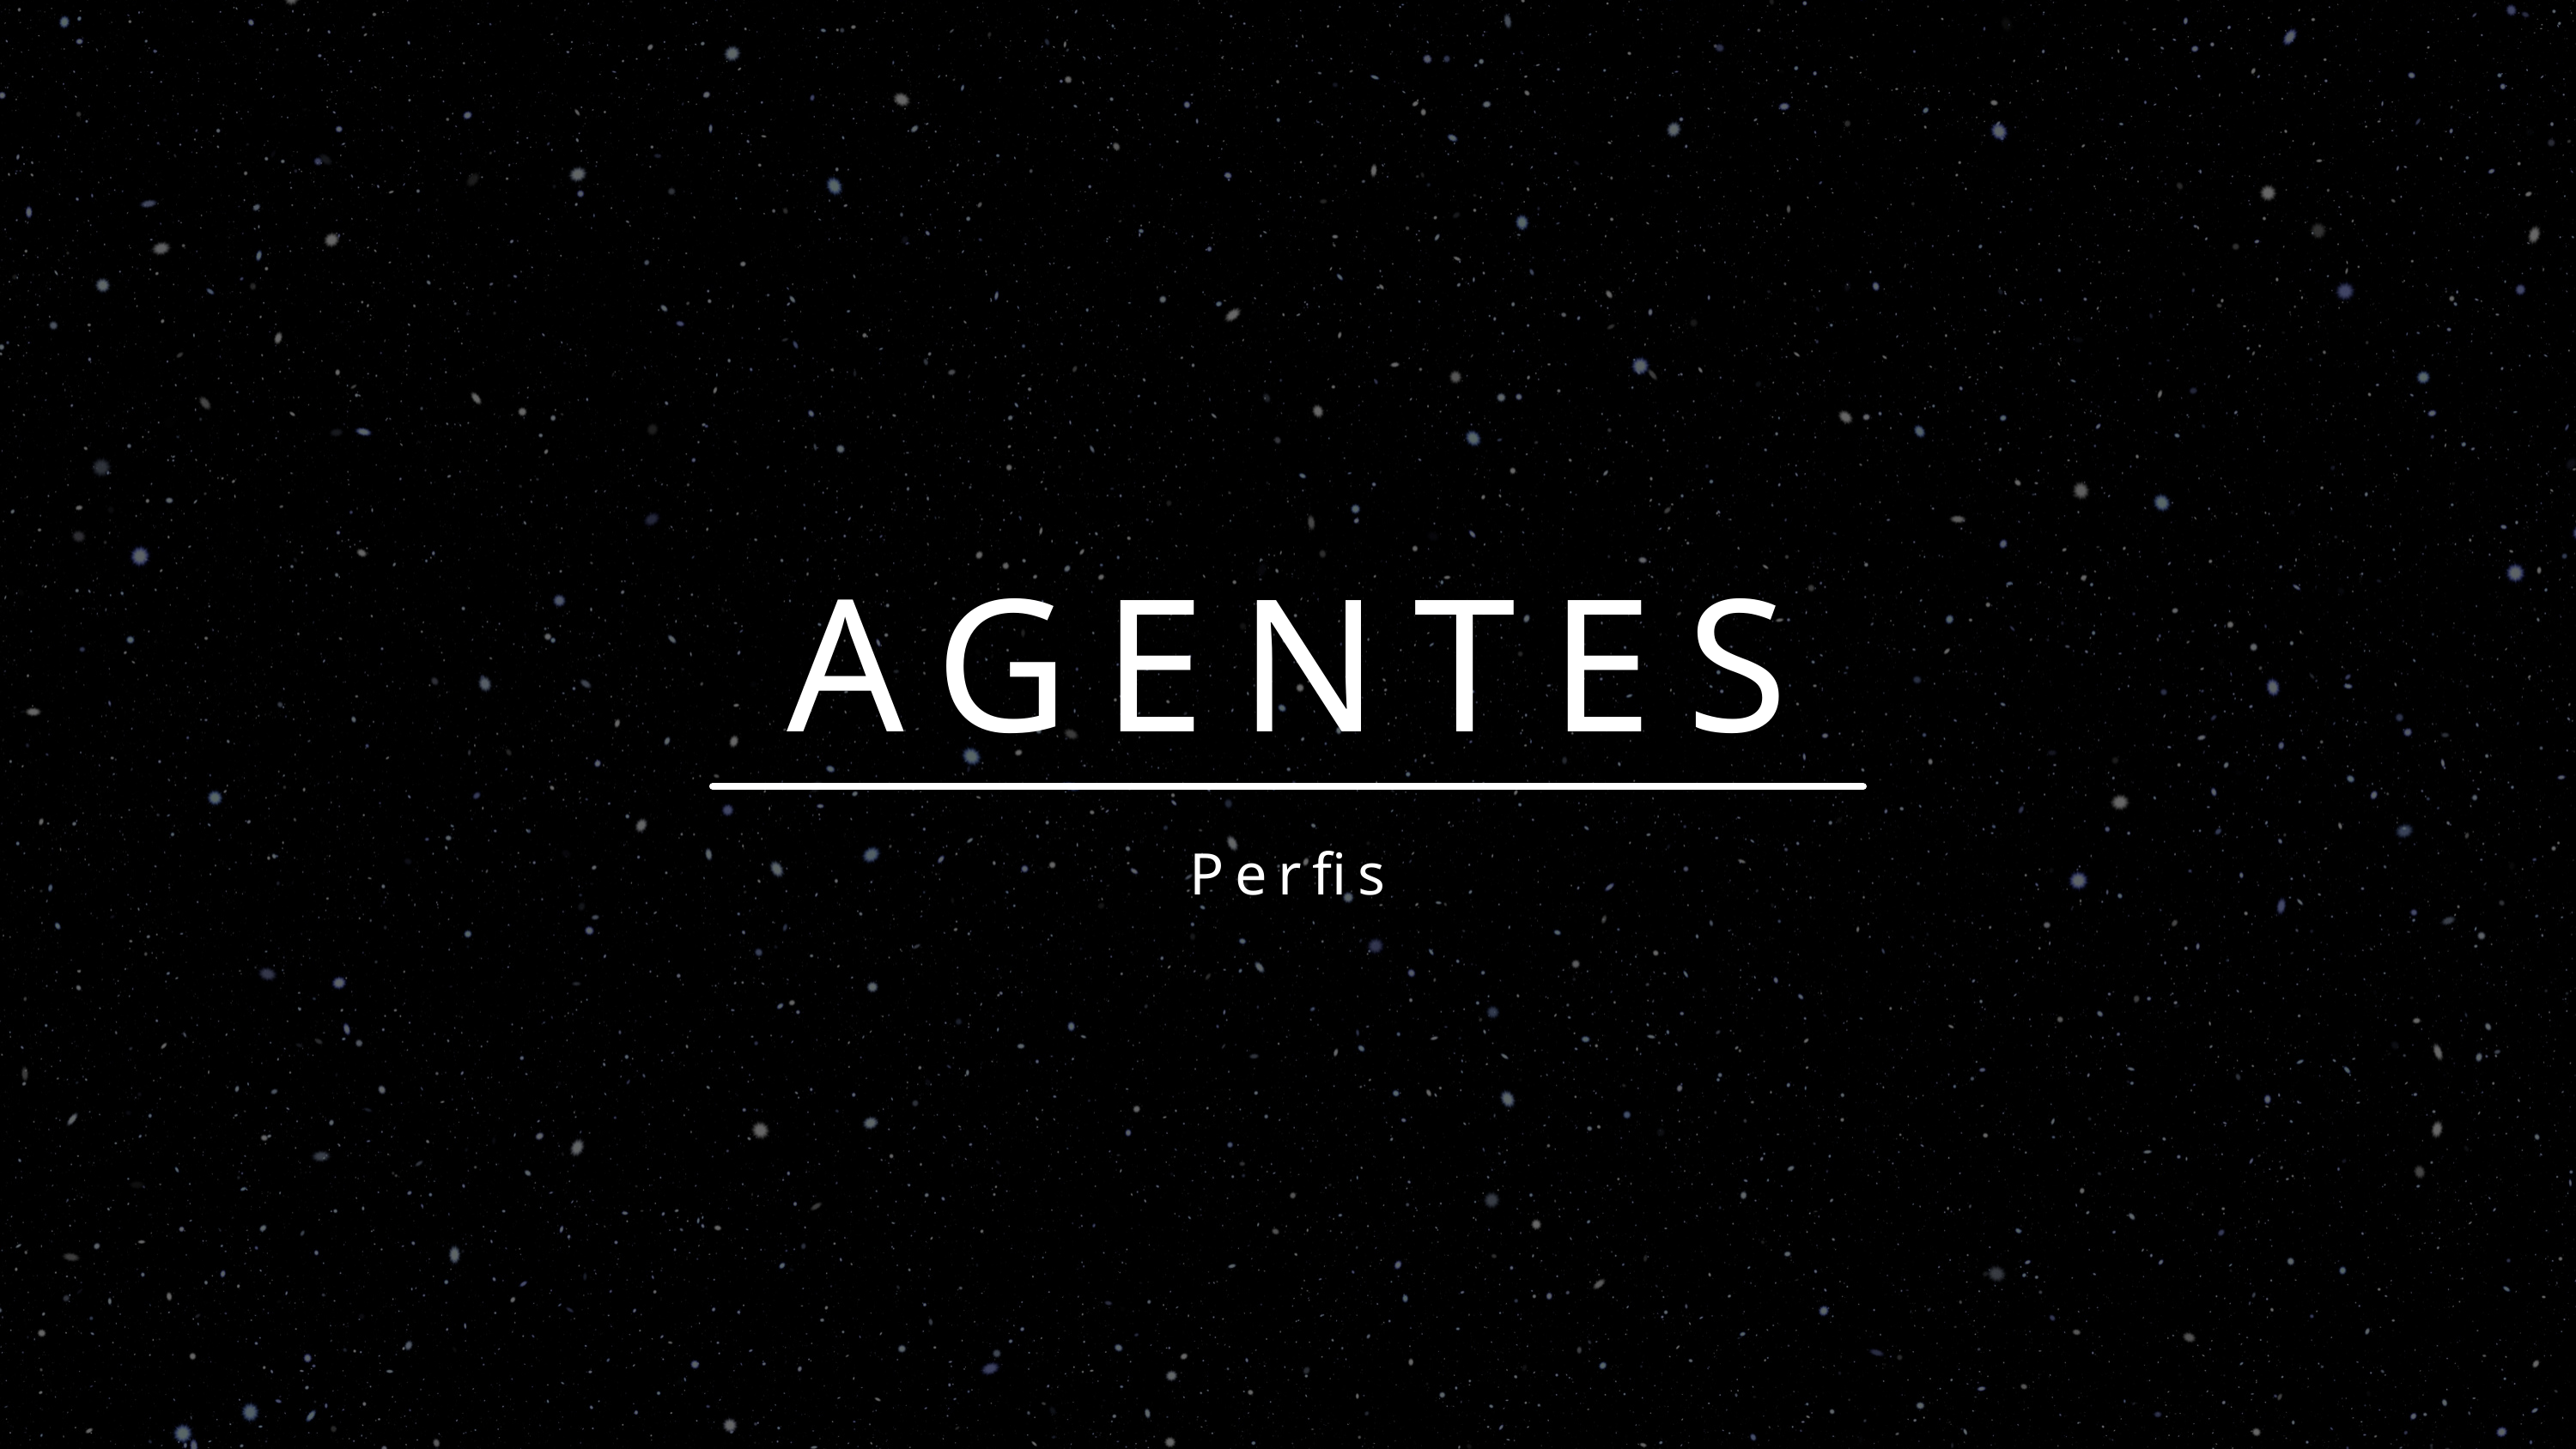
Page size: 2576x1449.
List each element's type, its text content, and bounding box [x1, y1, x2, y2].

text_box AGENTES [254, 511, 2322, 769]
text_box Perfis [712, 826, 1864, 906]
text_box [0, 0, 2576, 1449]
